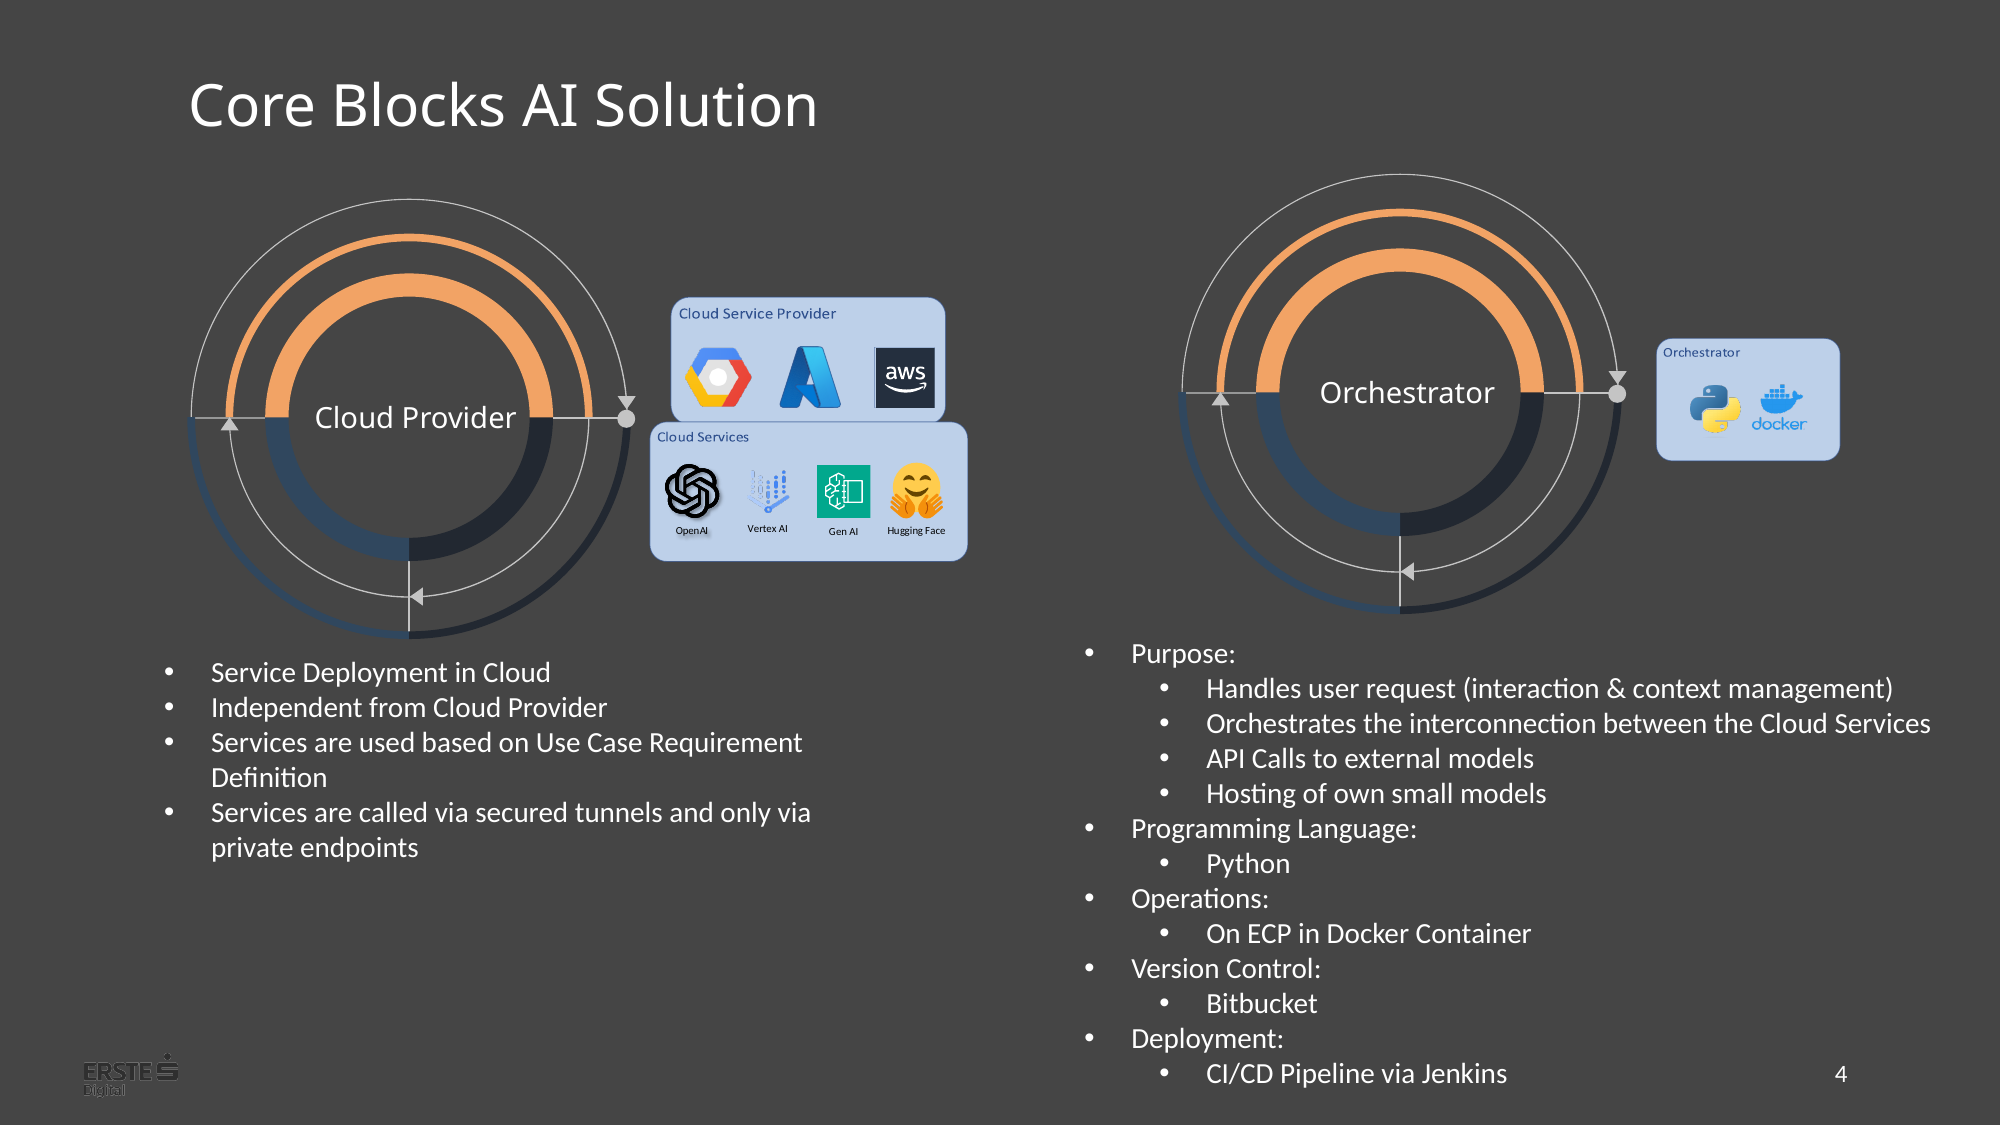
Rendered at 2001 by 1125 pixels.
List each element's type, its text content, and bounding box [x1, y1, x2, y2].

text_box [1618, 371, 1627, 383]
text_box [187, 417, 409, 640]
text_box [1400, 402, 1622, 615]
text_box [1400, 562, 1414, 581]
text_box [265, 273, 554, 418]
text_box Core Blocks AI Solution [0, 69, 1138, 136]
text_box [627, 396, 636, 408]
text_box [423, 417, 590, 598]
text_box [1256, 393, 1401, 537]
text_box [190, 198, 628, 417]
text_box [409, 587, 423, 606]
text_box [1211, 392, 1230, 406]
text_box [229, 431, 409, 598]
text_box [1401, 393, 1544, 537]
text_box [409, 427, 631, 640]
text_box [1608, 384, 1627, 403]
text_box [225, 233, 593, 418]
picture [1654, 336, 1841, 462]
text_box Service Deployment in Cloud Independent from Cloud Provider Services are used based on Use Case Requirement Definition Services are called via secured tunnels and only via private endpoints [149, 646, 912, 951]
text_box Orchestrator [1304, 366, 1510, 417]
text_box [1178, 392, 1400, 615]
text_box [1181, 173, 1619, 392]
text_box [1220, 406, 1400, 573]
text_box [1256, 248, 1544, 393]
text_box [265, 418, 410, 562]
text_box [1216, 208, 1584, 393]
text_box [410, 418, 553, 562]
picture [84, 1053, 178, 1098]
text_box [220, 417, 239, 431]
text_box [617, 409, 636, 428]
text_box Cloud Provider [299, 391, 532, 442]
text_box [1414, 392, 1581, 573]
slide_number 4 [1412, 1042, 1863, 1103]
text_box Purpose: Handles user request (interaction & context management) Orchestrates the interconnection between the Cloud Services API Calls to external models Hosting of own small models Programming Language: Python Operations: On ECP in Docker Container Version Control: Bitbucket Deployment: CI/CD Pipeline via Jenkins [1069, 627, 1947, 1125]
text_box [617, 396, 626, 409]
picture [647, 294, 969, 563]
text_box [1608, 371, 1617, 384]
